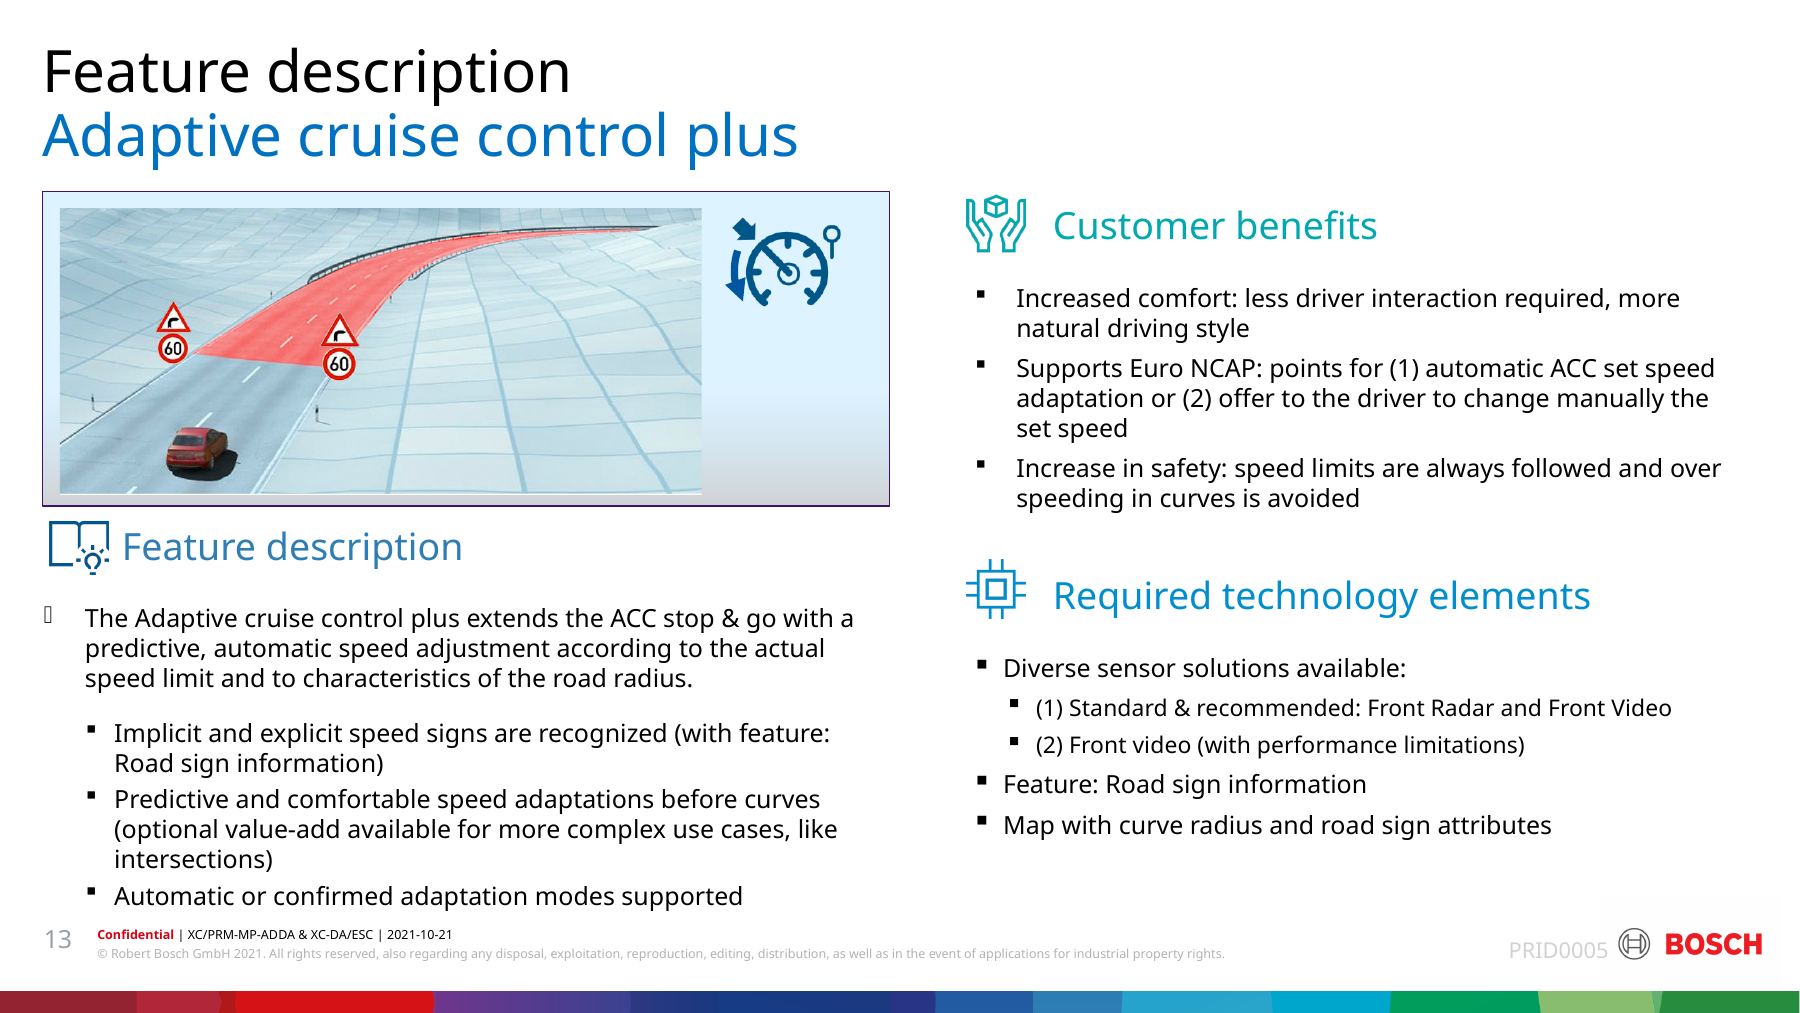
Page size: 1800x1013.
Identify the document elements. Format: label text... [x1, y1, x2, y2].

picture [0, 905, 1272, 1013]
picture [960, 553, 1032, 625]
picture [43, 509, 115, 581]
text_box Feature description [42, 42, 1757, 107]
picture [59, 208, 702, 495]
slide_number 13 [43, 923, 92, 991]
picture [1390, 896, 1800, 1013]
text_box Customer benefits Increased comfort: less driver interaction required, more natural driving style Supports Euro NCAP: points for (1) automatic ACC set speed adaptation or (2) offer to the driver to change manually the set speed Increase in safety: speed limits are always followed and over speeding in curves is avoided [960, 194, 1758, 510]
text_box [42, 191, 890, 507]
text_box Feature description The Adaptive cruise control plus extends the ACC stop & go with a predictive, automatic speed adjustment according to the actual speed limit and to characteristics of the road radius. Implicit and explicit speed signs are recognized (with feature: Road sign information) Predictive and comfortable speed adaptations before curves (optional value-add available for more complex use cases, like intersections) Automatic or confirmed adaptation modes supported [28, 515, 890, 847]
text_box Required technology elements Diverse sensor solutions available: (1) Standard & recommended: Front Radar and Front Video (2) Front video (with performance limitations) Feature: Road sign information Map with curve radius and road sign attributes [960, 565, 1758, 924]
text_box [731, 205, 856, 332]
title Adaptive cruise control plus [42, 106, 1483, 171]
picture [960, 187, 1032, 258]
text_box PRID0005 [1503, 924, 1614, 962]
